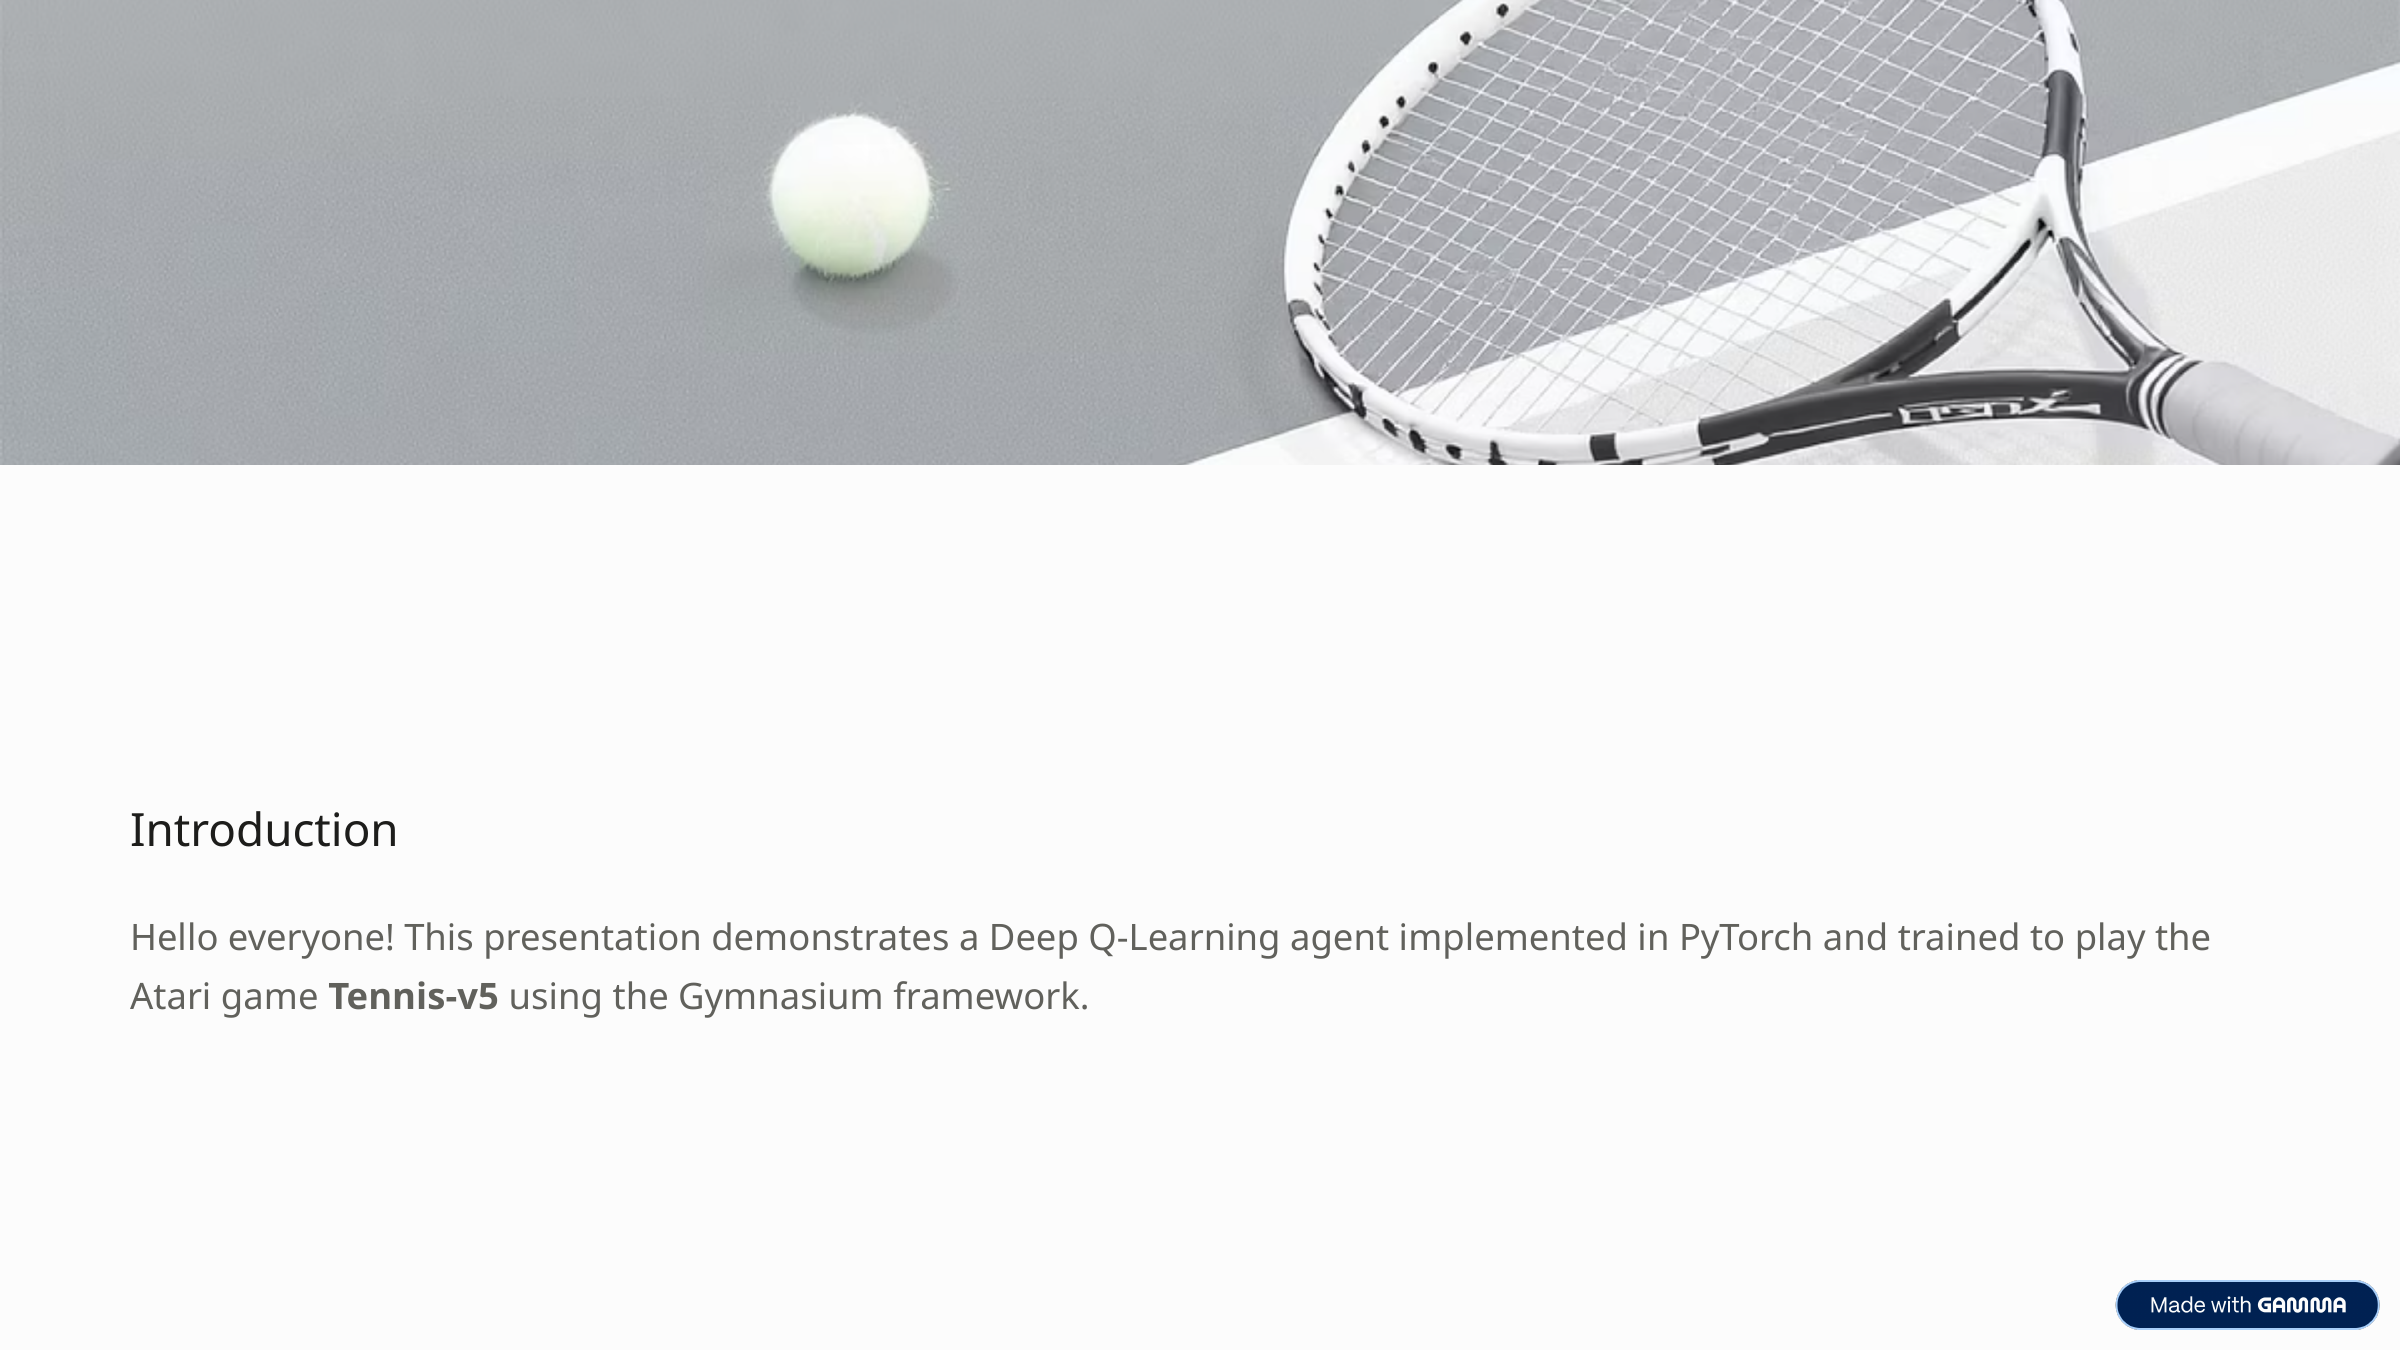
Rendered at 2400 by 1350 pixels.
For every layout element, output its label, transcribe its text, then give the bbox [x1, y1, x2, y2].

text_box Introduction [130, 797, 596, 857]
text_box Hello everyone! This presentation demonstrates a Deep Q-Learning agent implemented in PyTorch and trained to play the Atari game Tennis-v5 using the Gymnasium framework. [130, 897, 2270, 1017]
picture [2106, 1271, 2389, 1339]
picture [0, 0, 2400, 466]
